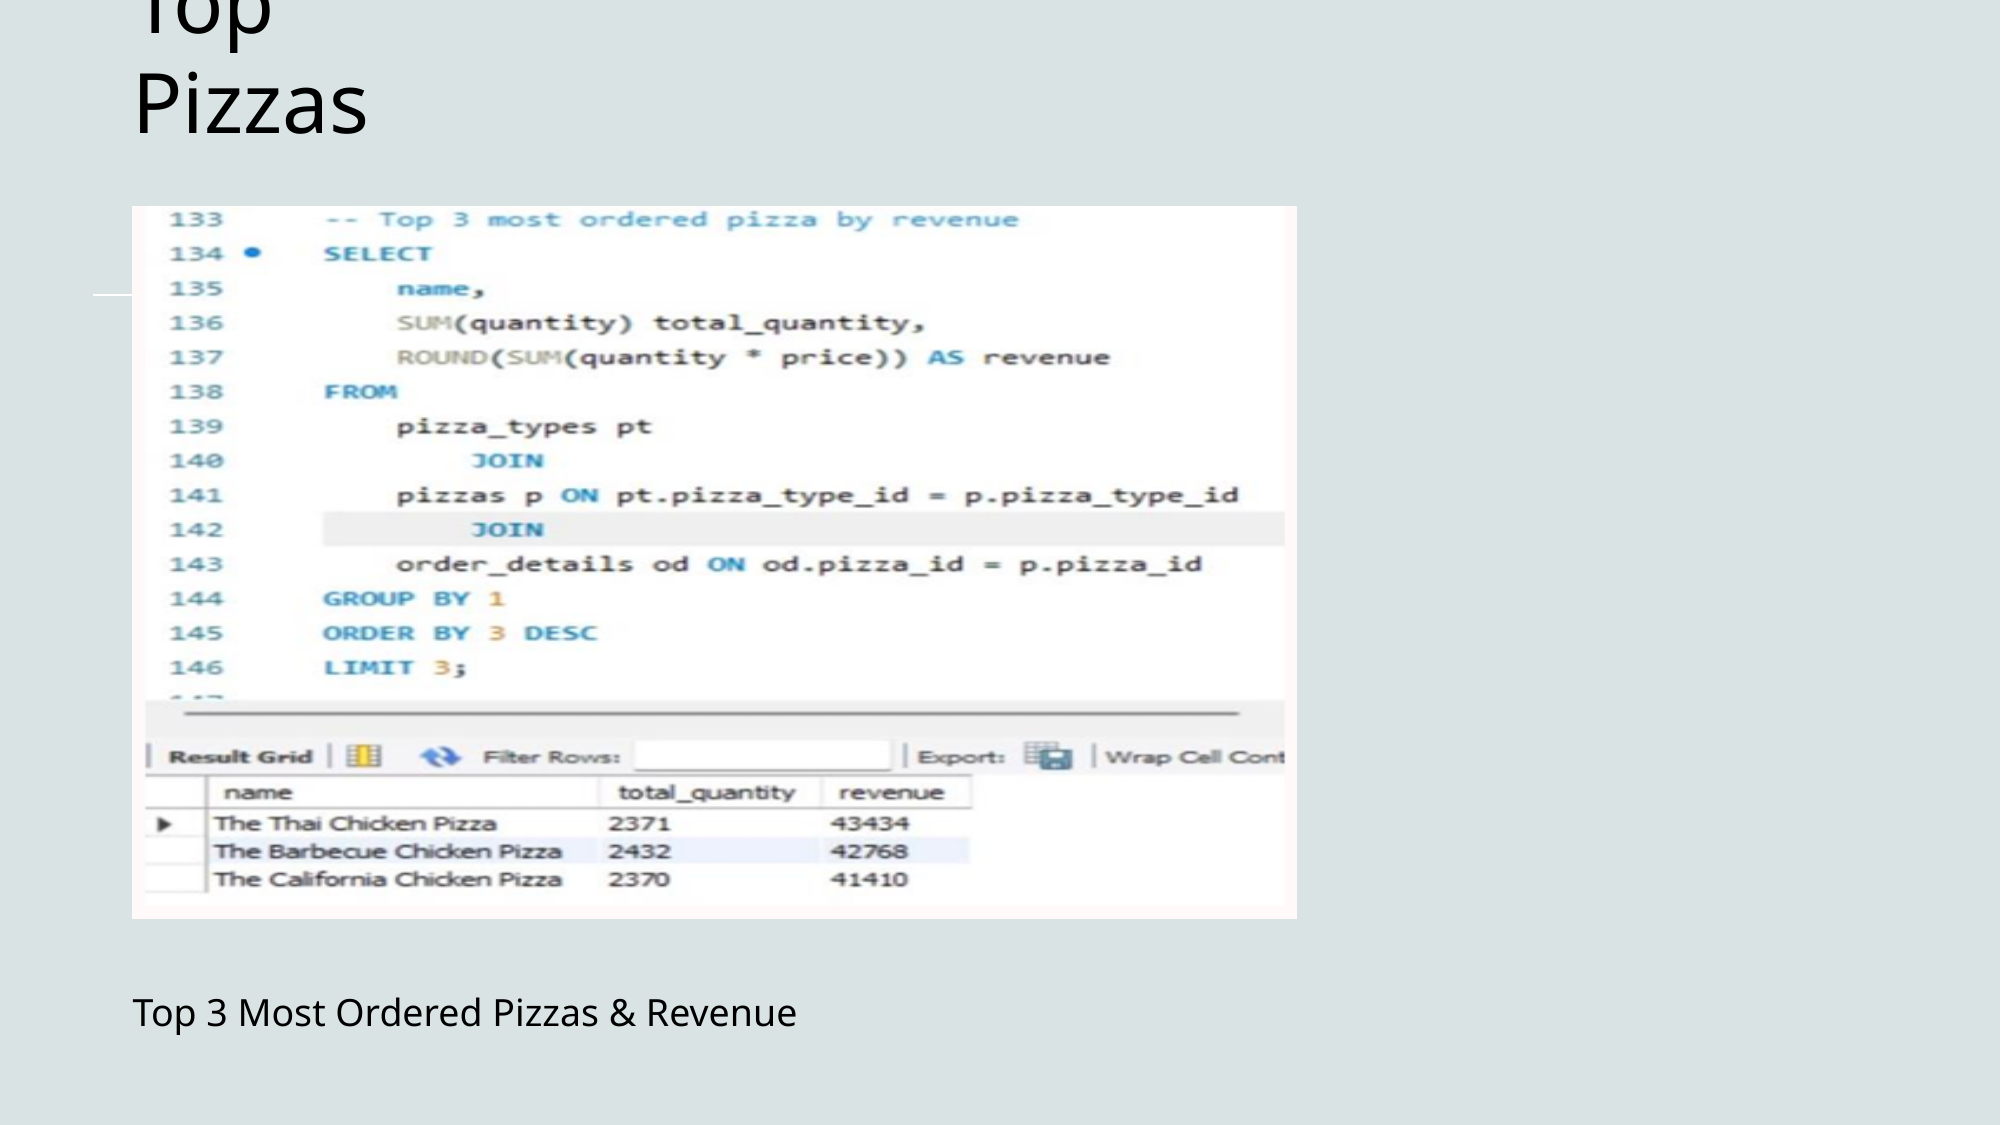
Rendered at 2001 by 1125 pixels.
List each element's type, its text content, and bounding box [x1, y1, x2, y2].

text_box Top 3 Most Ordered Pizzas & Revenue [117, 981, 893, 1041]
title Top Pizzas [132, 59, 518, 158]
picture [132, 205, 1297, 919]
